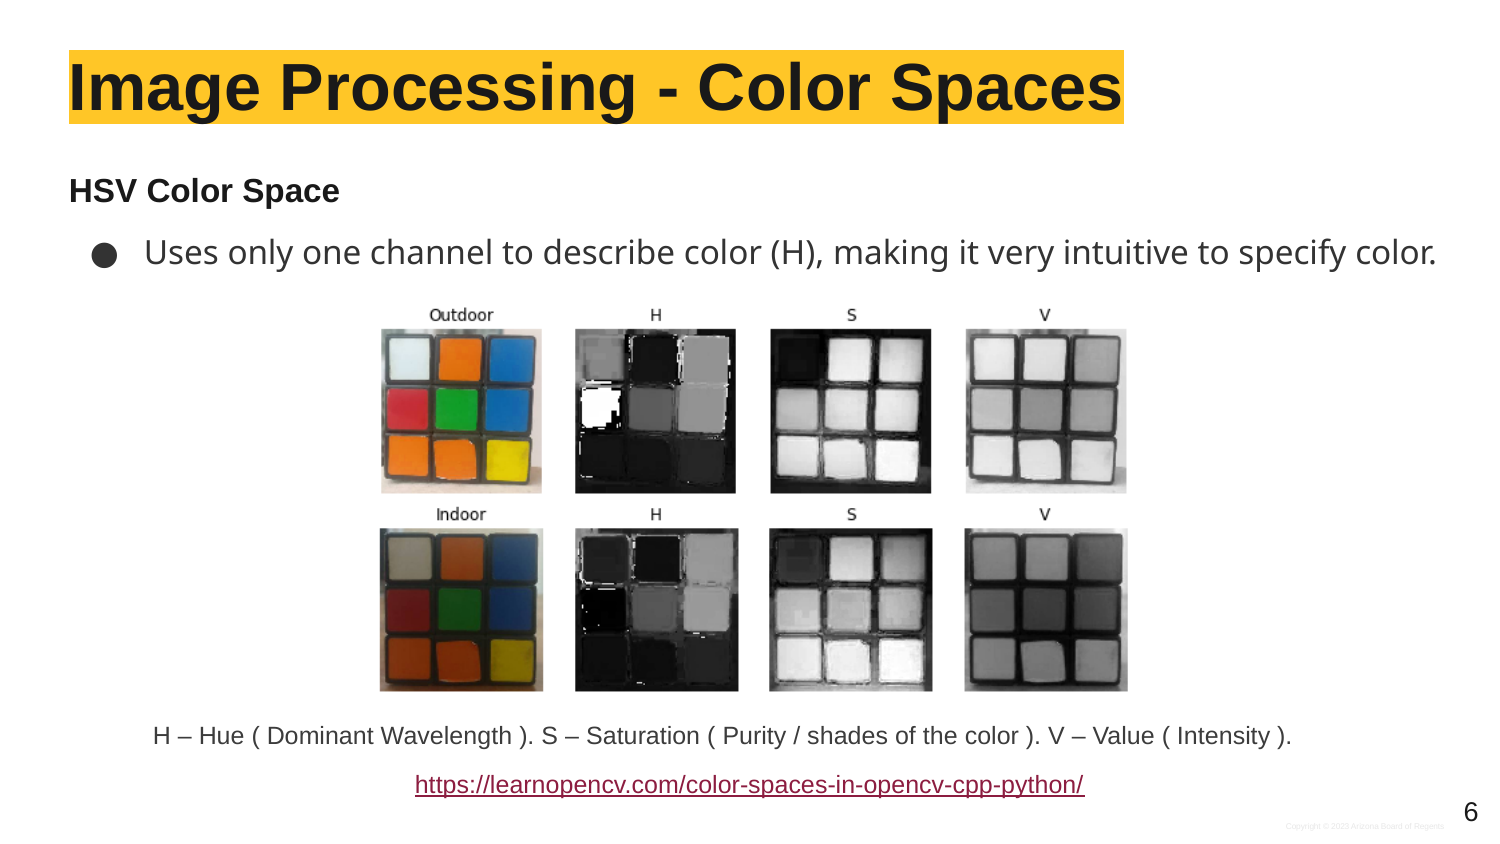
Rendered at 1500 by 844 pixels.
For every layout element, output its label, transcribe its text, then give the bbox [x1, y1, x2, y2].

text_box https://learnopencv.com/color-spaces-in-opencv-cpp-python/ [188, 753, 1311, 814]
slide_number 6 [1403, 779, 1494, 844]
text_box H – Hue ( Dominant Wavelength ). S – Saturation ( Purity / shades of the color ). V – Value ( Intensity ). [138, 700, 1362, 800]
title Image Processing - Color Spaces [68, 52, 1449, 125]
list HSV Color Space Uses only one channel to describe color (H), making it very intuitive to specify color. [69, 163, 1445, 422]
picture [360, 288, 1140, 709]
